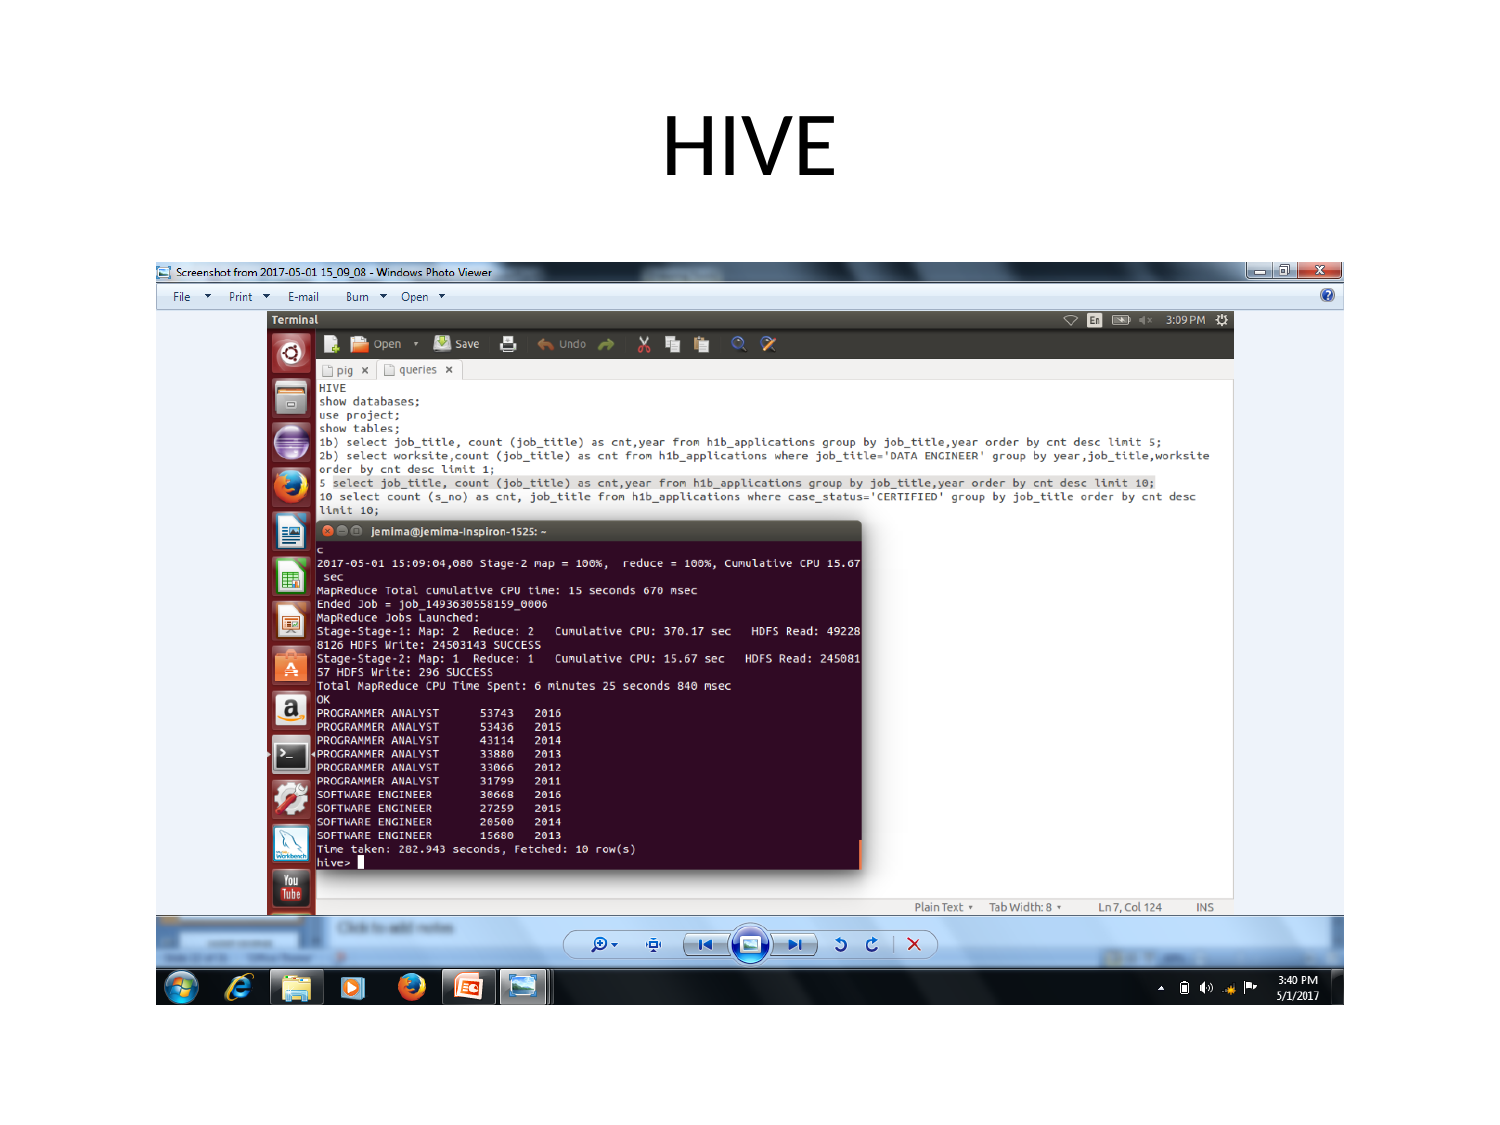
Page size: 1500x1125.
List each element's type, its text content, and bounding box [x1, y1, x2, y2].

title HIVE [75, 45, 1425, 233]
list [155, 262, 1345, 1006]
